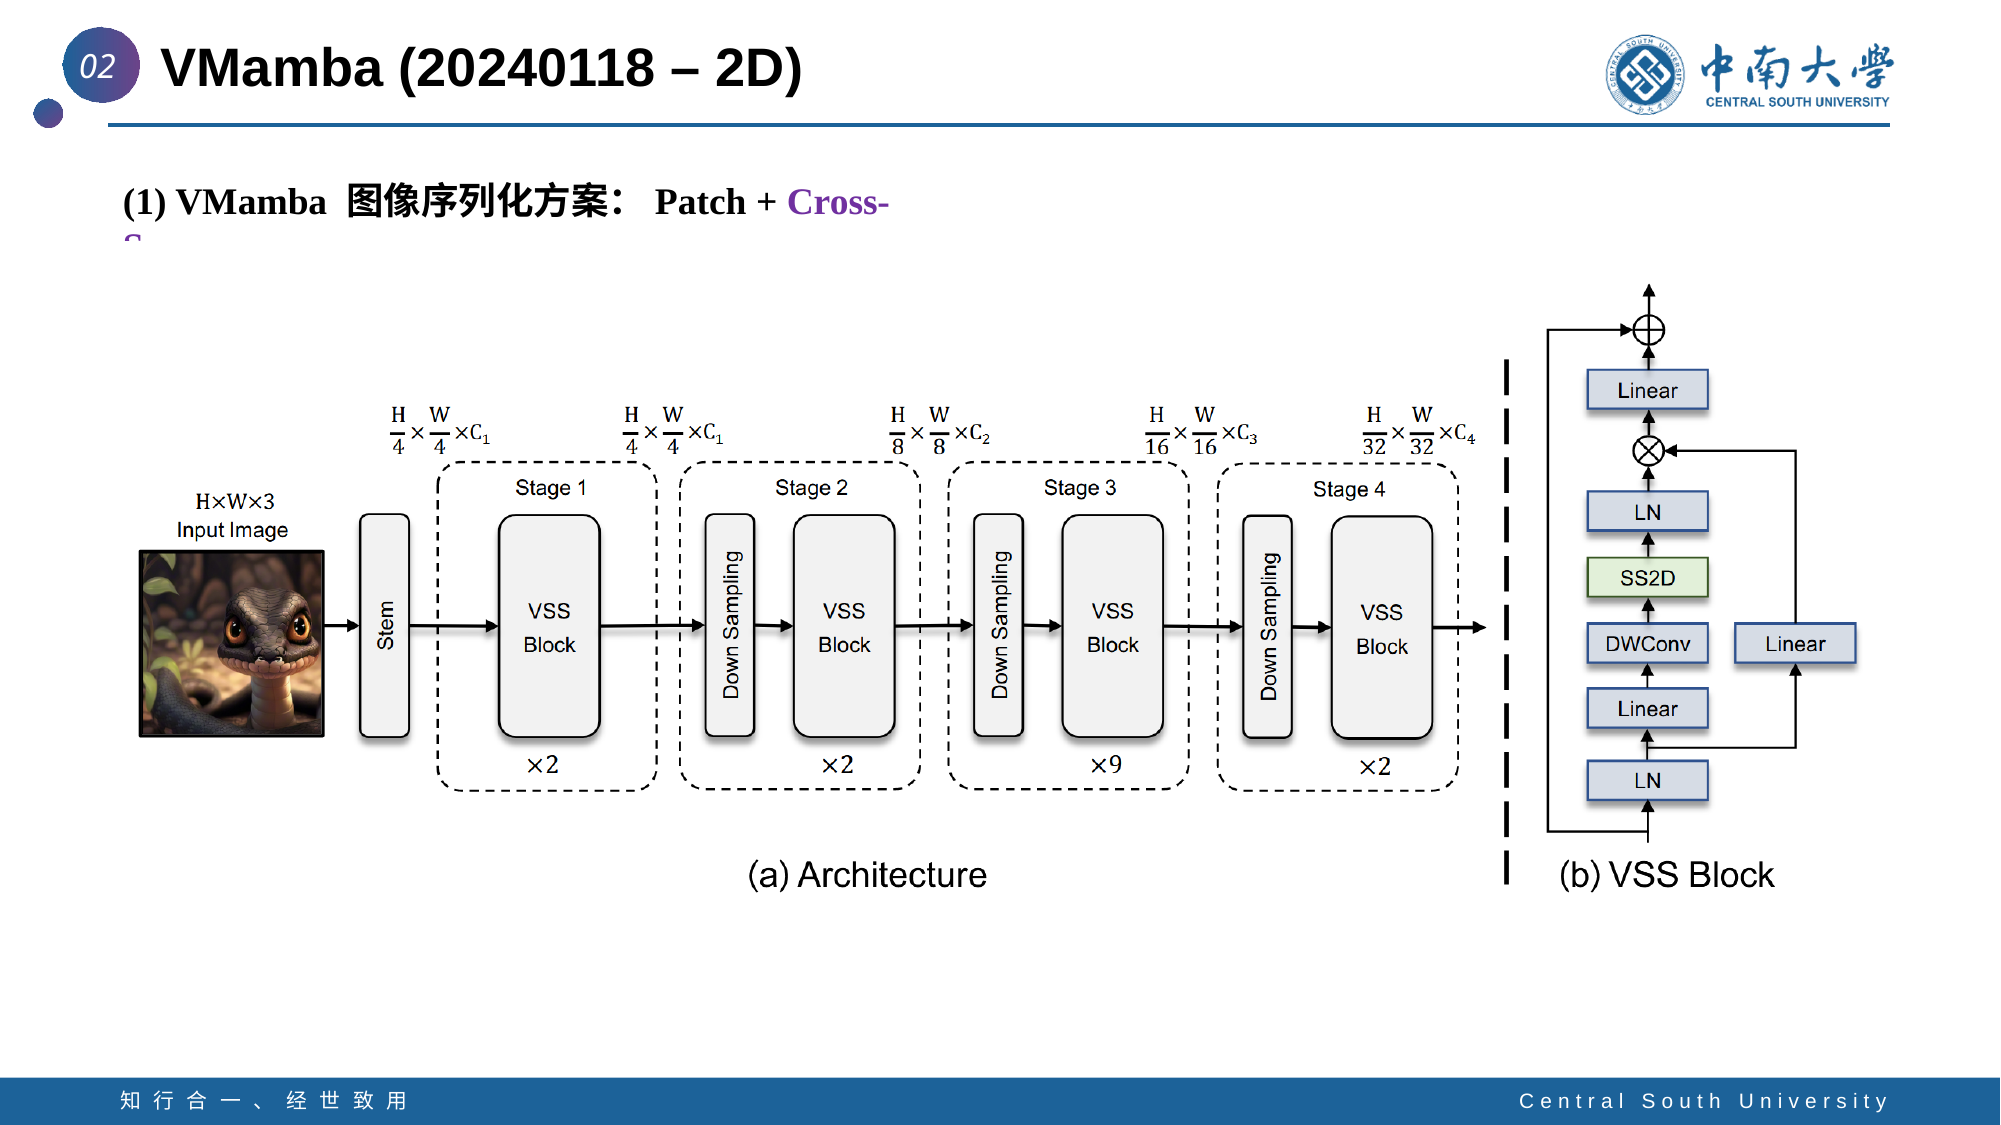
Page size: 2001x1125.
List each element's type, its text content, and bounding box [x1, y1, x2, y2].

text_box 知行合一、经世致用 [105, 1080, 423, 1120]
picture [118, 241, 1880, 931]
text_box (1) VMamba 图像序列化方案：Patch + Cross-Scan [108, 169, 978, 275]
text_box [33, 26, 153, 128]
text_box Central South University [1504, 1080, 1902, 1120]
text_box VMamba (20240118 – 2D) [160, 26, 1366, 106]
picture [1595, 28, 1907, 121]
text_box [0, 1077, 2000, 1125]
